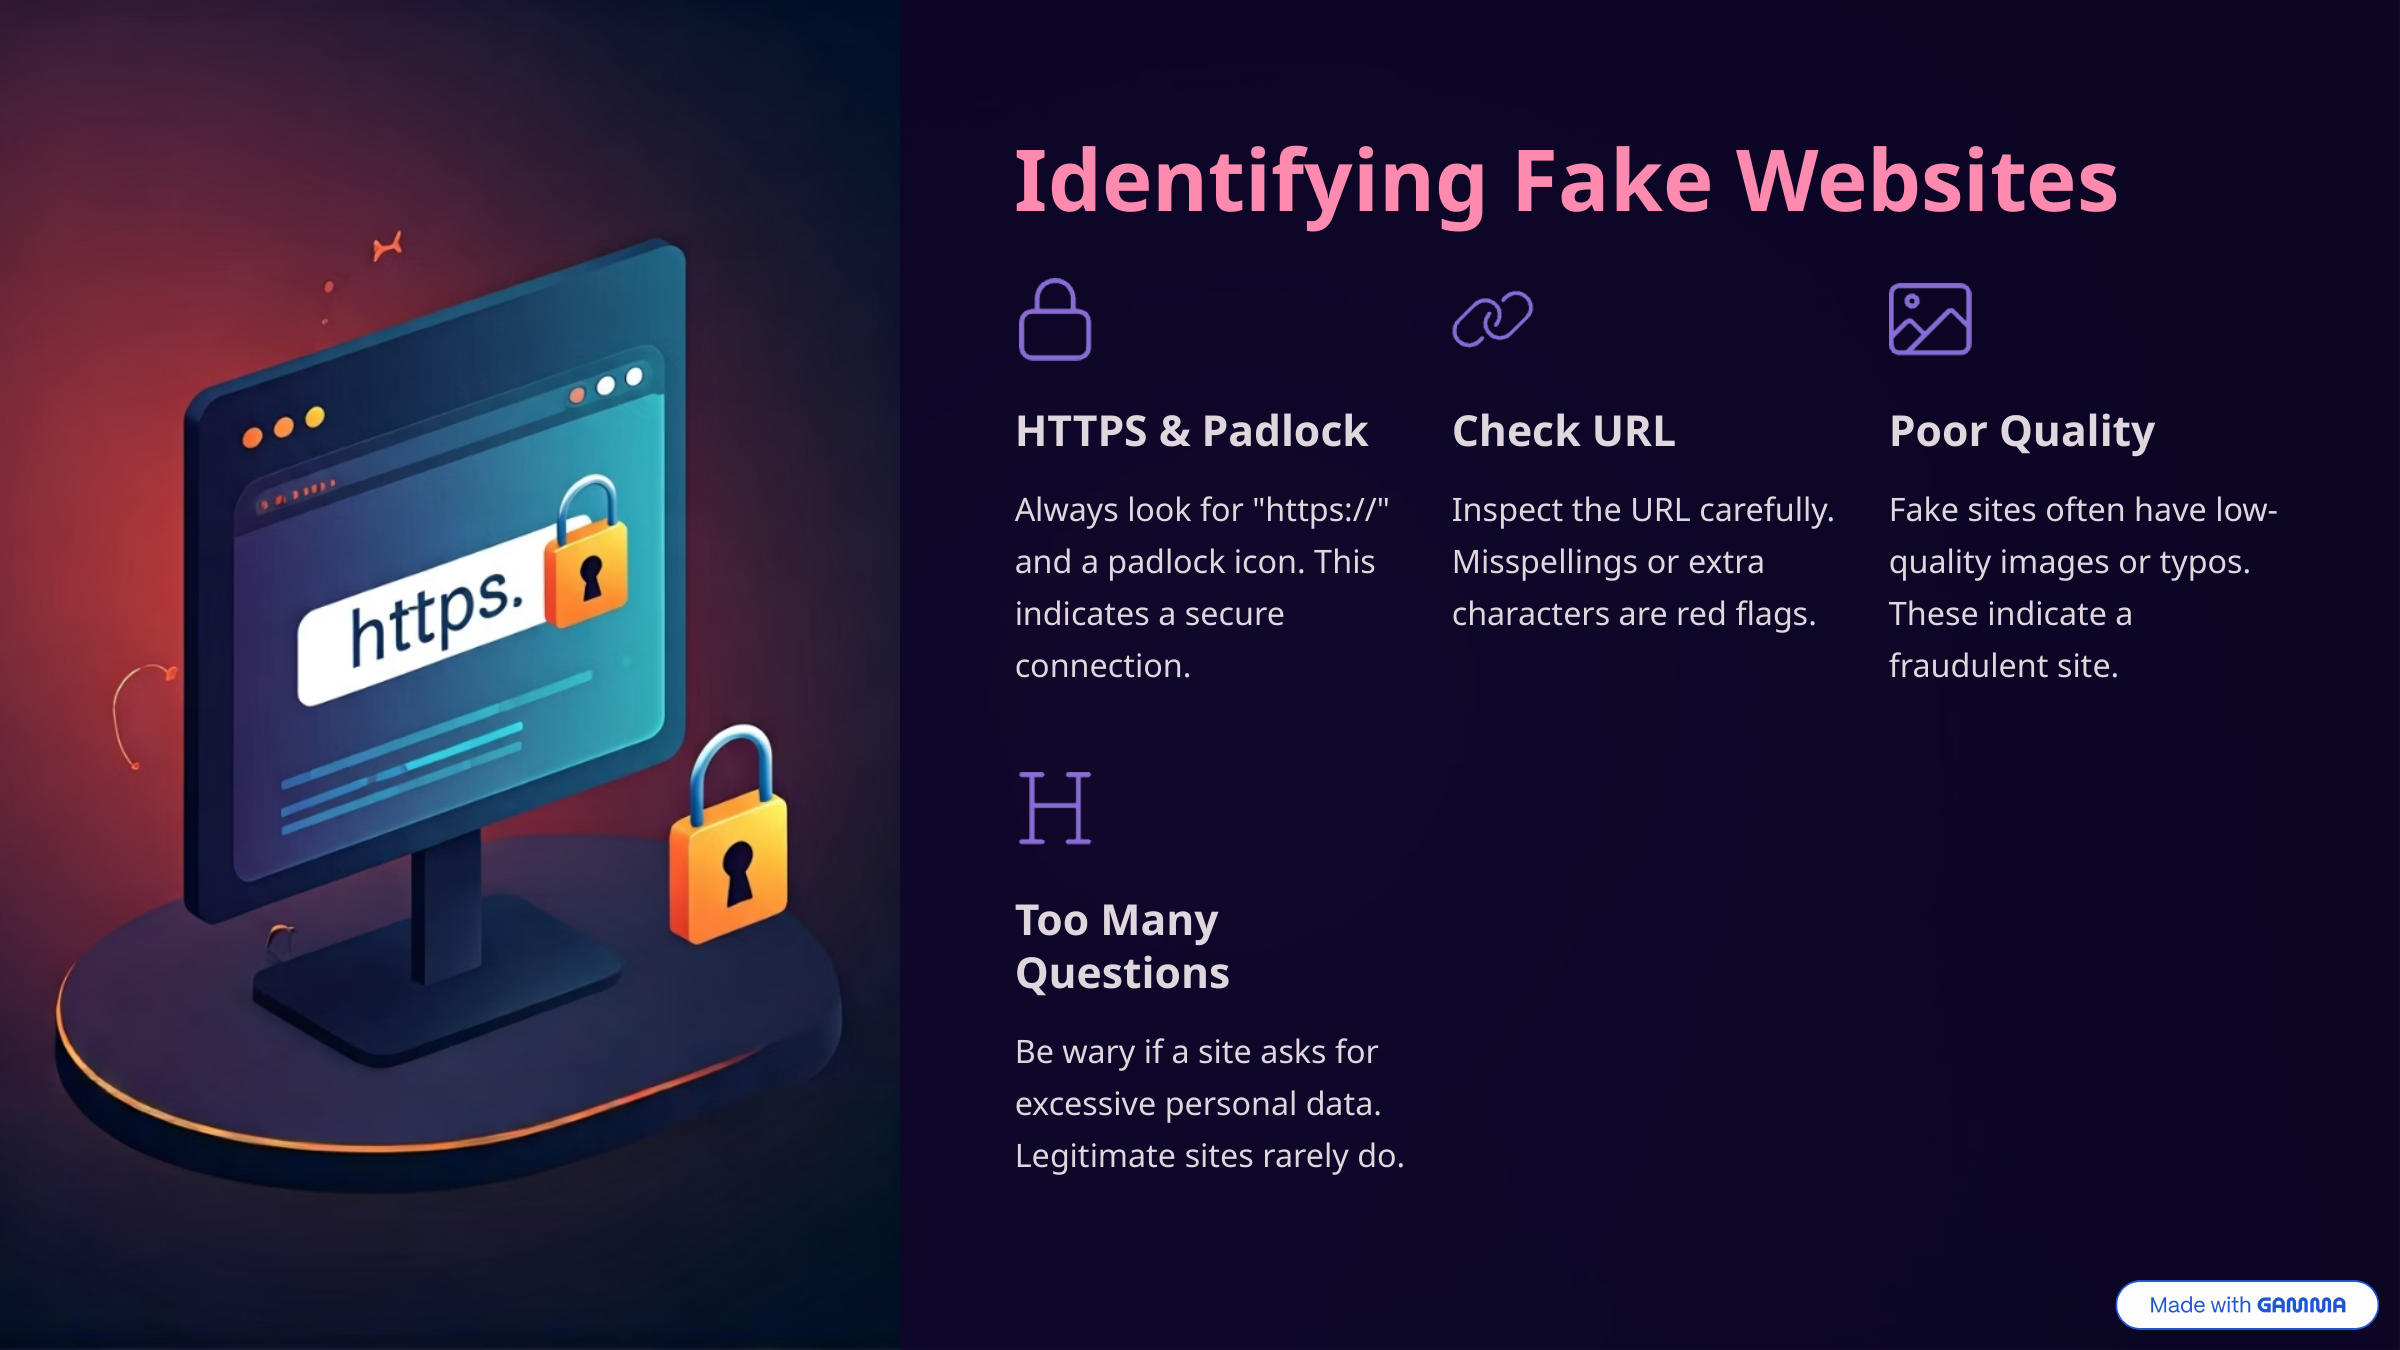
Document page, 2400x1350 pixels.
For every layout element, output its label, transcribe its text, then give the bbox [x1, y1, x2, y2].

picture [0, 0, 900, 1350]
text_box Check URL [1451, 401, 1848, 456]
picture [2106, 1271, 2389, 1339]
text_box Be wary if a site asks for excessive personal data. Legitimate sites rarely do. [1014, 1018, 1411, 1229]
text_box Always look for "https://" and a padlock icon. This indicates a secure connection. [1014, 475, 1411, 686]
text_box HTTPS & Padlock [1014, 401, 1411, 456]
text_box Fake sites often have low-quality images or typos. These indicate a fraudulent site. [1888, 475, 2285, 686]
text_box Too Many Questions [1014, 890, 1411, 999]
picture [1451, 278, 1535, 361]
text_box Inspect the URL carefully. Misspellings or extra characters are red flags. [1451, 475, 1848, 686]
picture [1014, 278, 1097, 361]
text_box Poor Quality [1888, 401, 2285, 456]
text_box Identifying Fake Websites [1014, 121, 2034, 230]
picture [1014, 767, 1097, 850]
picture [1888, 278, 1972, 361]
